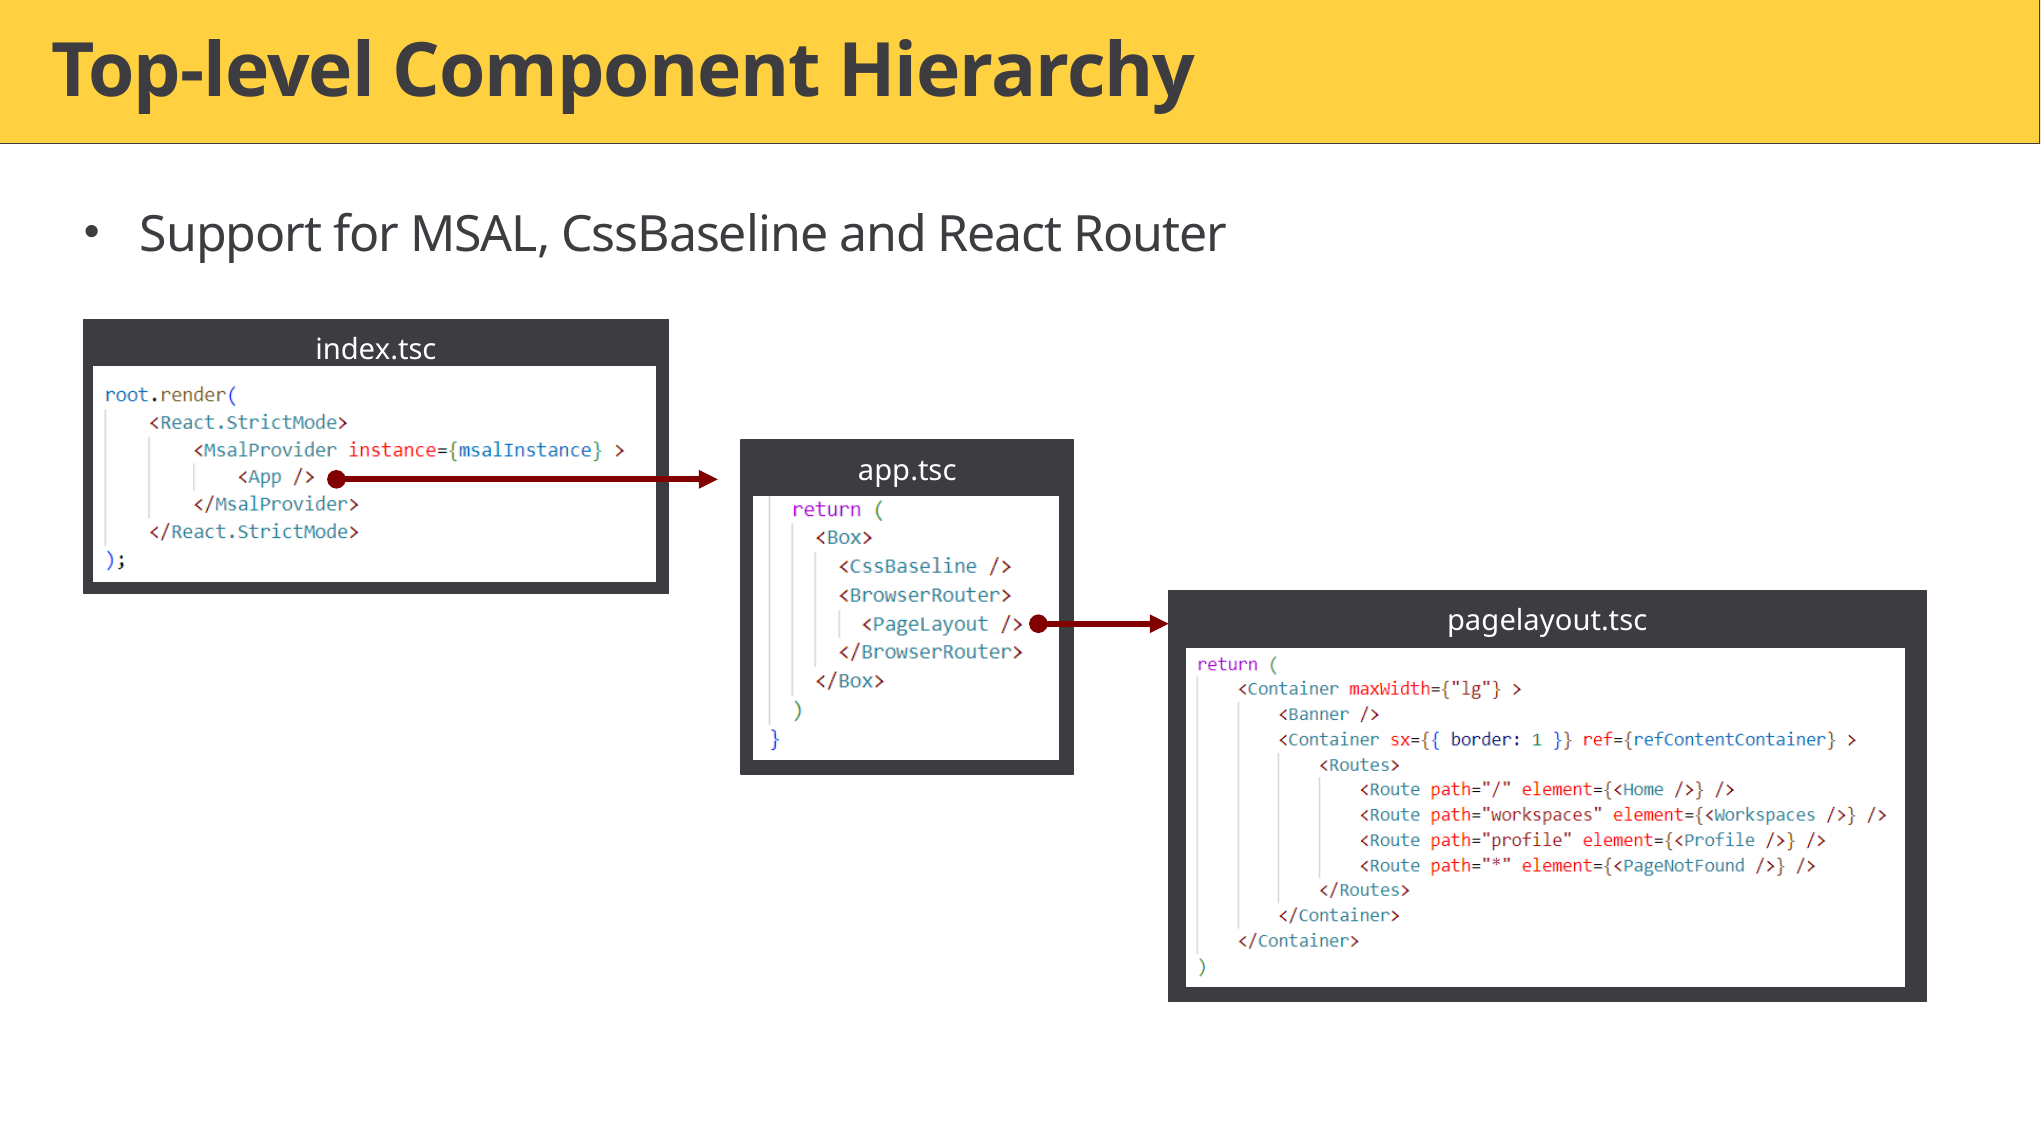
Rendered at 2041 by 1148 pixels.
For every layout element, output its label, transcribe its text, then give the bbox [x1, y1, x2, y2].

list Support for MSAL, CssBaseline and React Router [83, 201, 1988, 262]
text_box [83, 319, 669, 594]
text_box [336, 439, 1074, 775]
title Top-level Component Hierarchy [51, 31, 1988, 113]
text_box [1038, 590, 1927, 1002]
